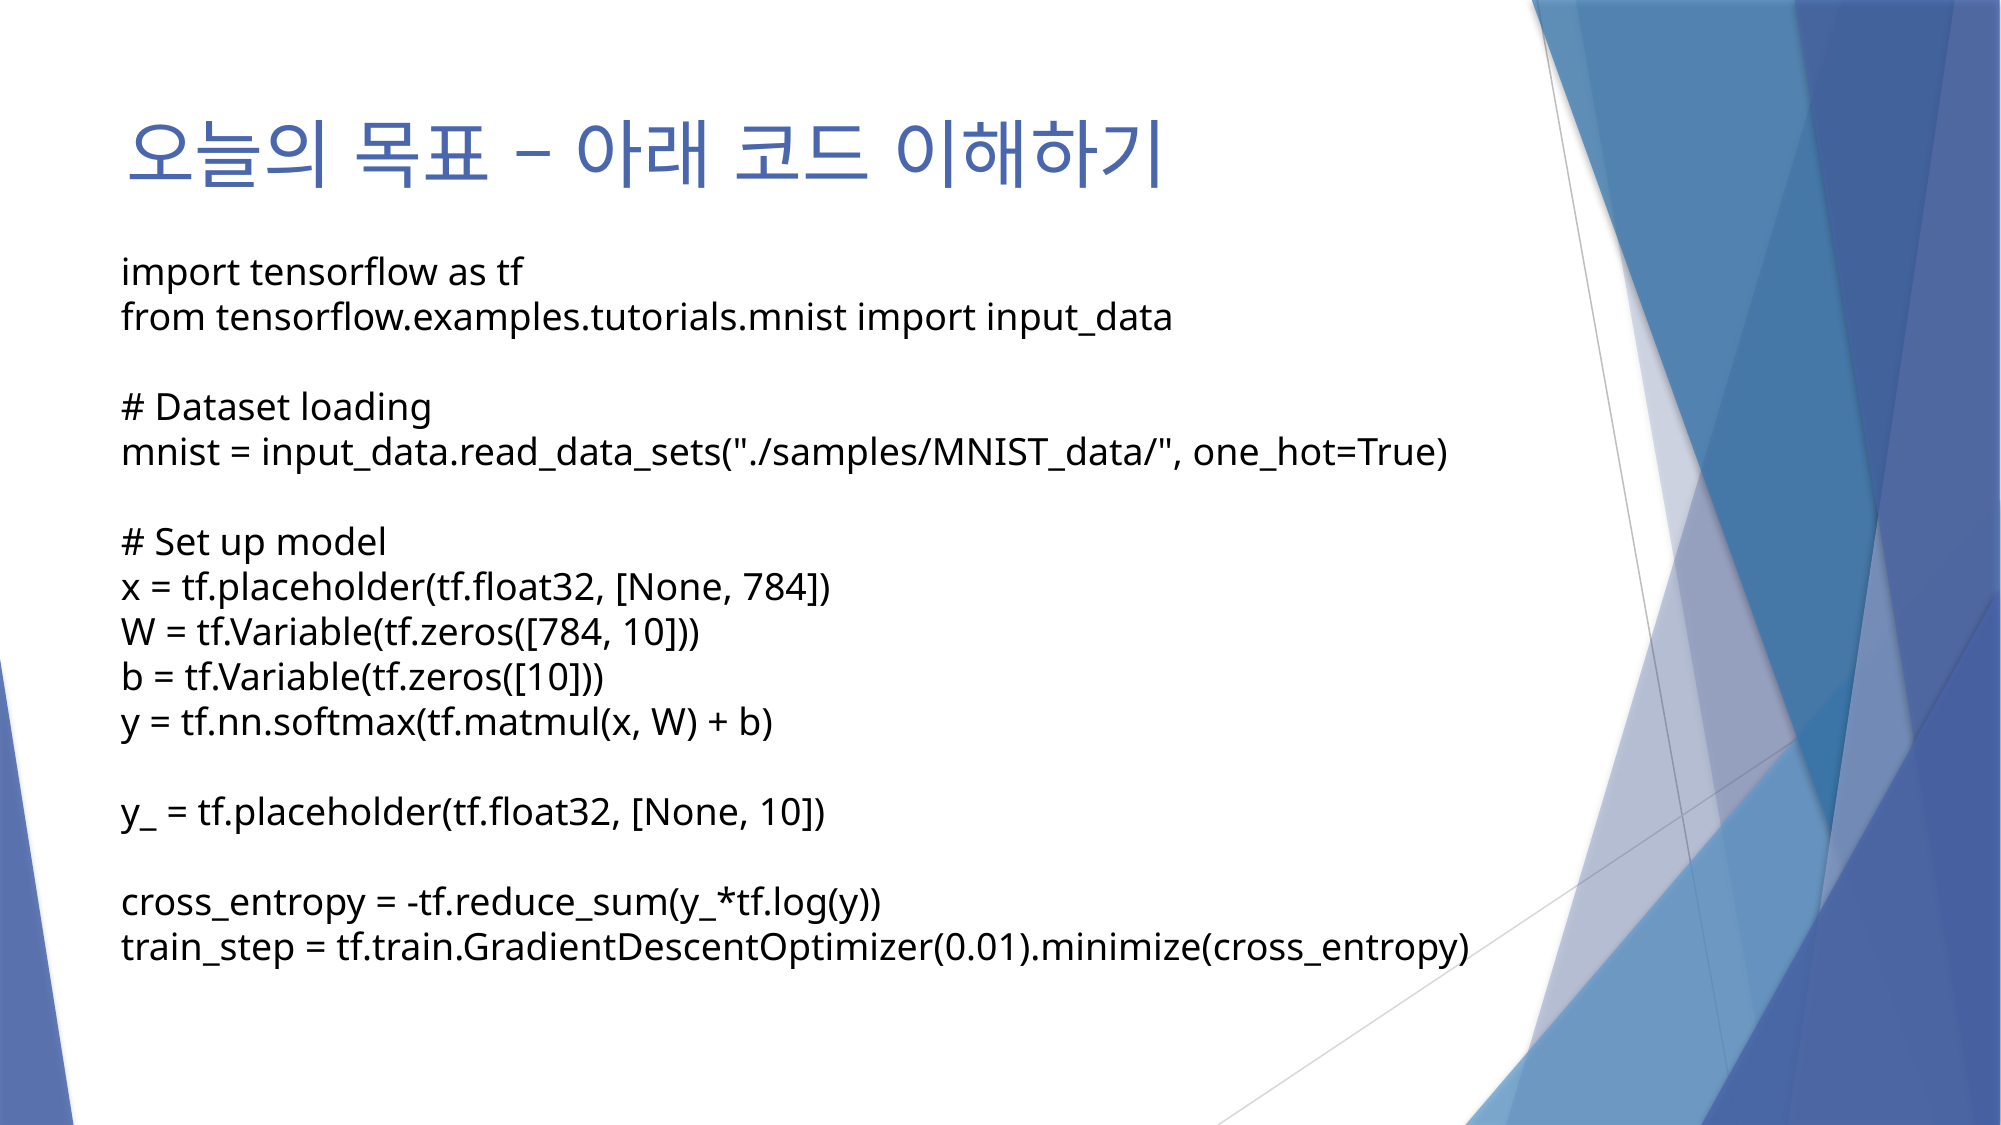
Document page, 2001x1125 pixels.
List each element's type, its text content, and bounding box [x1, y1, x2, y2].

title 오늘의 목표 – 아래 코드 이해하기 [111, 99, 1522, 317]
text_box import tensorflow as tf from tensorflow.examples.tutorials.mnist import input_data # Dataset loading mnist = input_data.read_data_sets("./samples/MNIST_data/", one_hot=True) # Set up model x = tf.placeholder(tf.float32, [None, 784]) W = tf.Variable(tf.zeros([784, 10])) b = tf.Variable(tf.zeros([10])) y = tf.nn.softmax(tf.matmul(x, W) + b) y_ = tf.placeholder(tf.float32, [None, 10]) cross_entropy = -tf.reduce_sum(y_*tf.log(y)) train_step = tf.train.GradientDescentOptimizer(0.01).minimize(cross_entropy) [106, 240, 1486, 1066]
